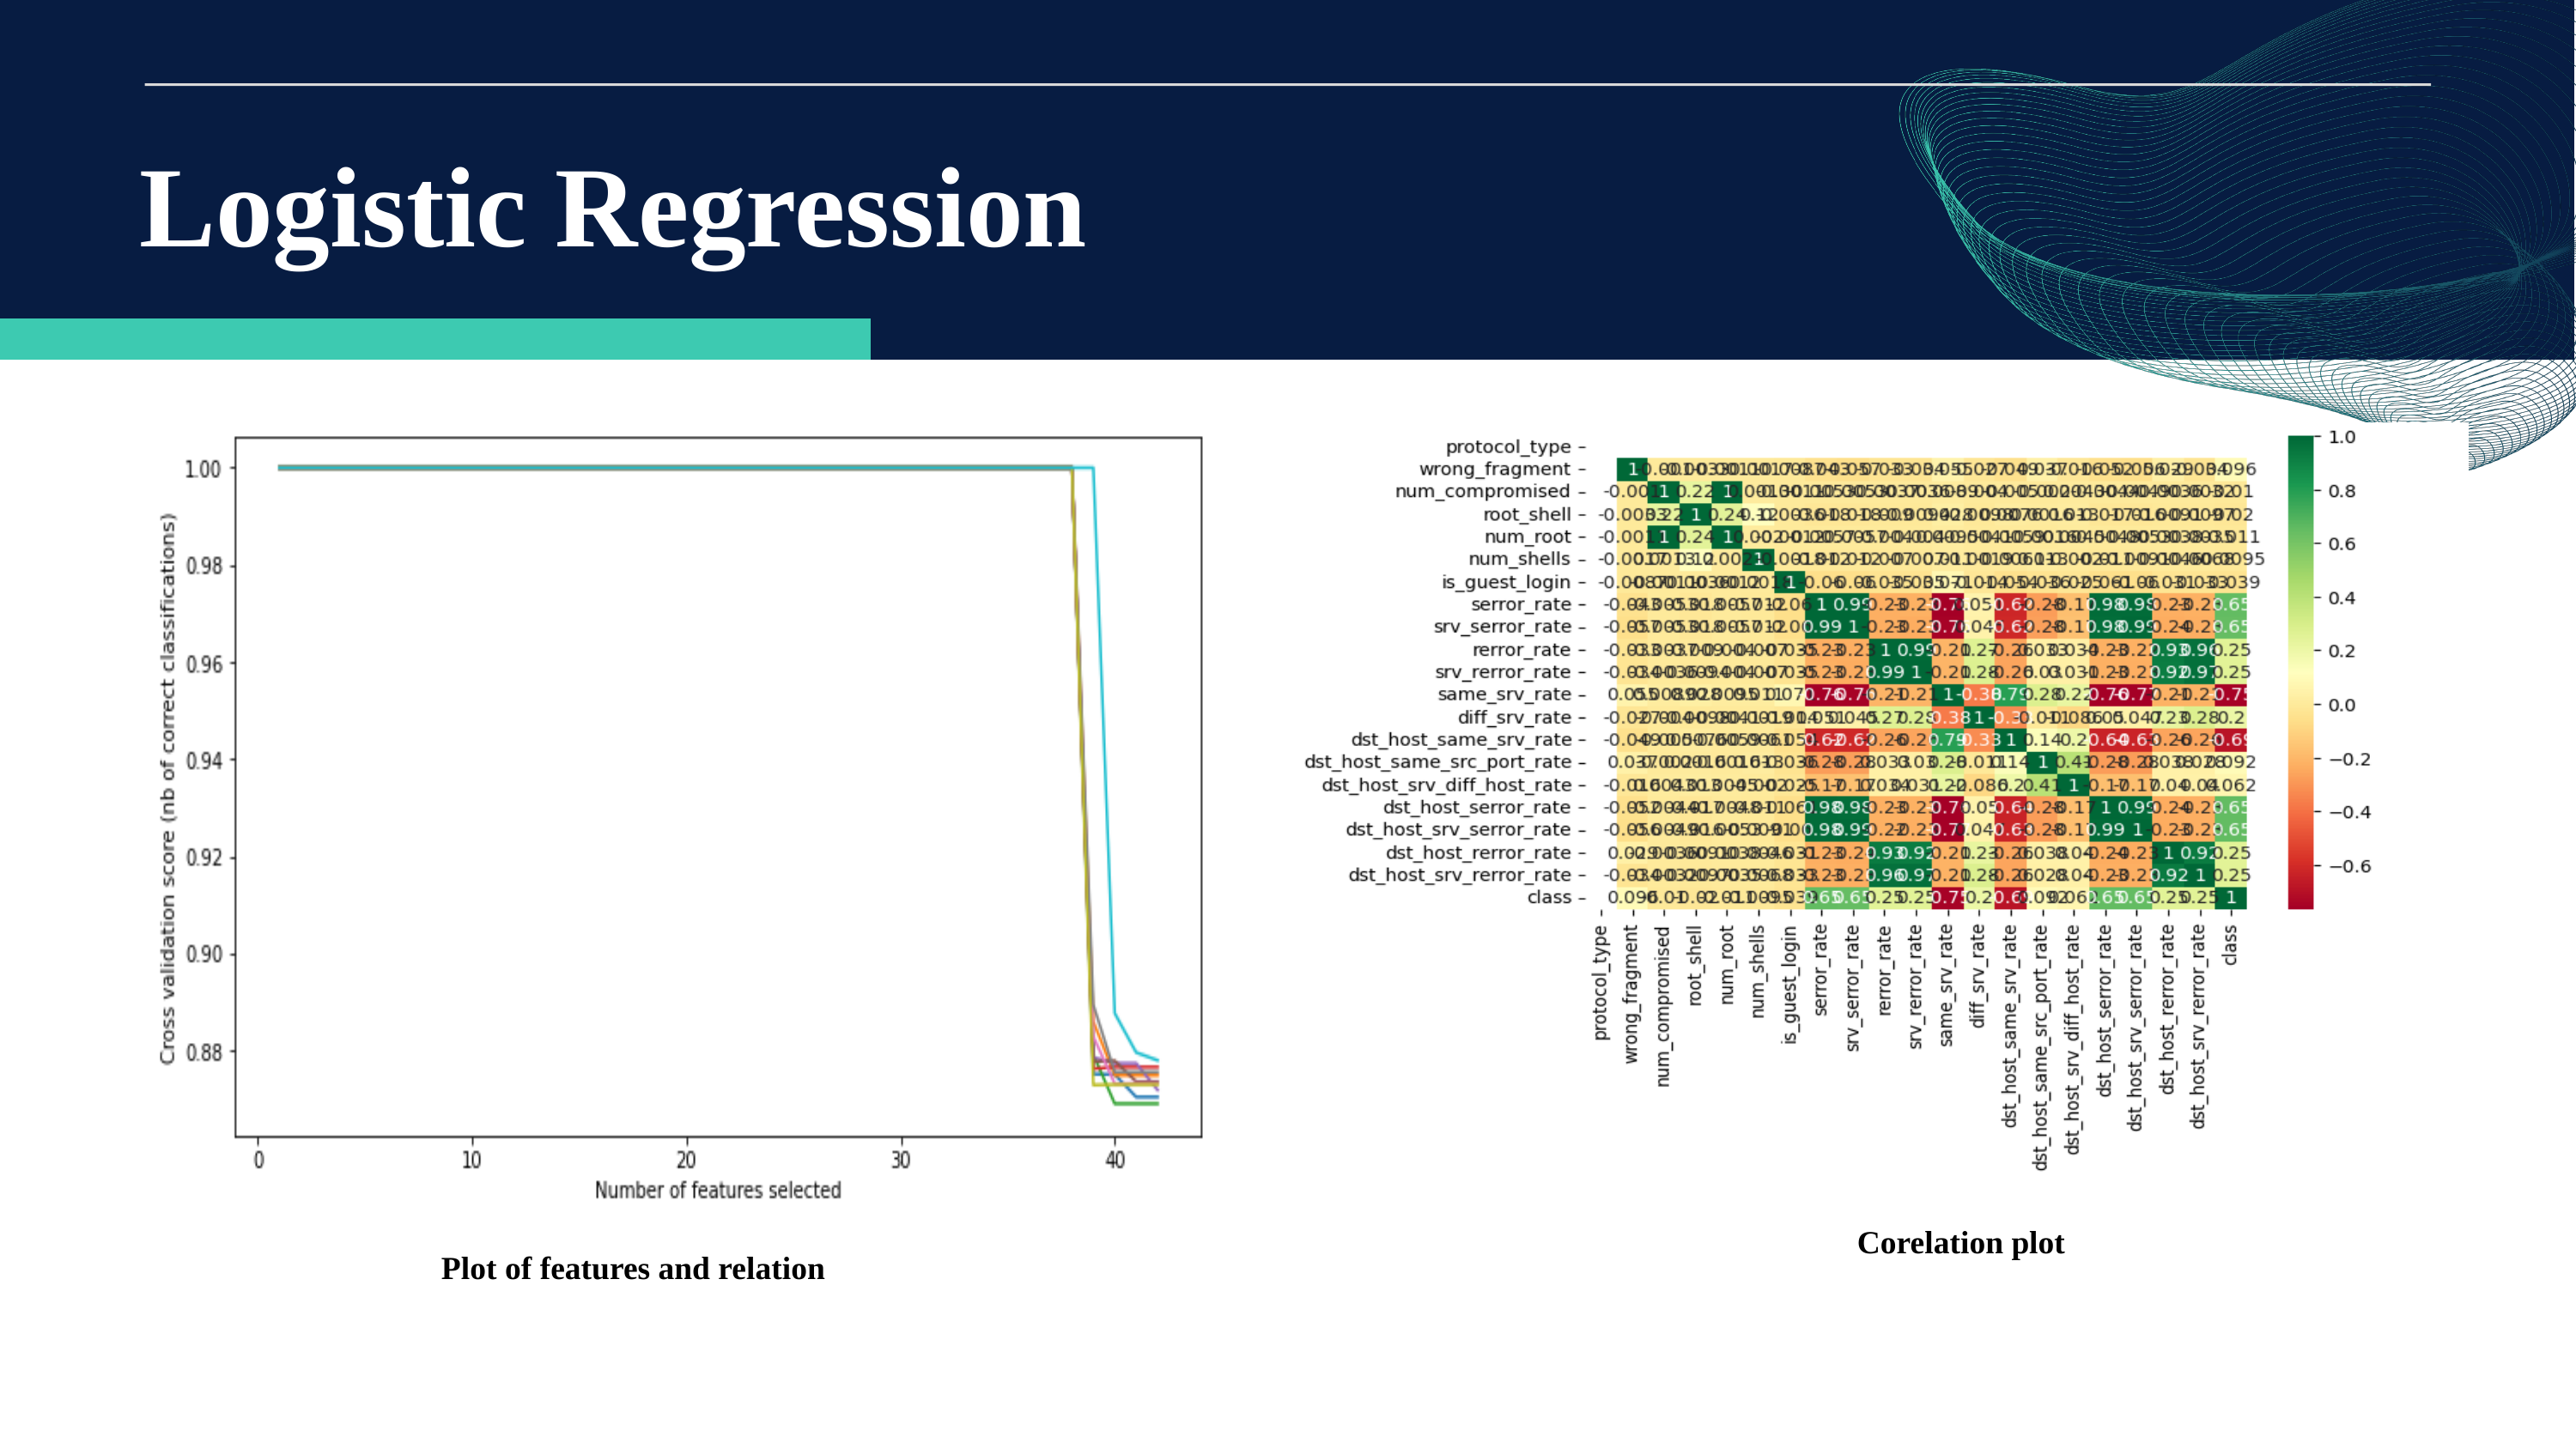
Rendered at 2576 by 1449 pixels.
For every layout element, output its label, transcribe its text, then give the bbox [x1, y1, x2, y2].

picture [149, 422, 1213, 1218]
picture [1255, 422, 2470, 1186]
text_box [0, 0, 2574, 360]
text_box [0, 318, 872, 360]
text_box [1895, 369, 2576, 475]
text_box Corelation plot [1824, 1215, 2099, 1267]
text_box Plot of features and relation [332, 1240, 934, 1293]
